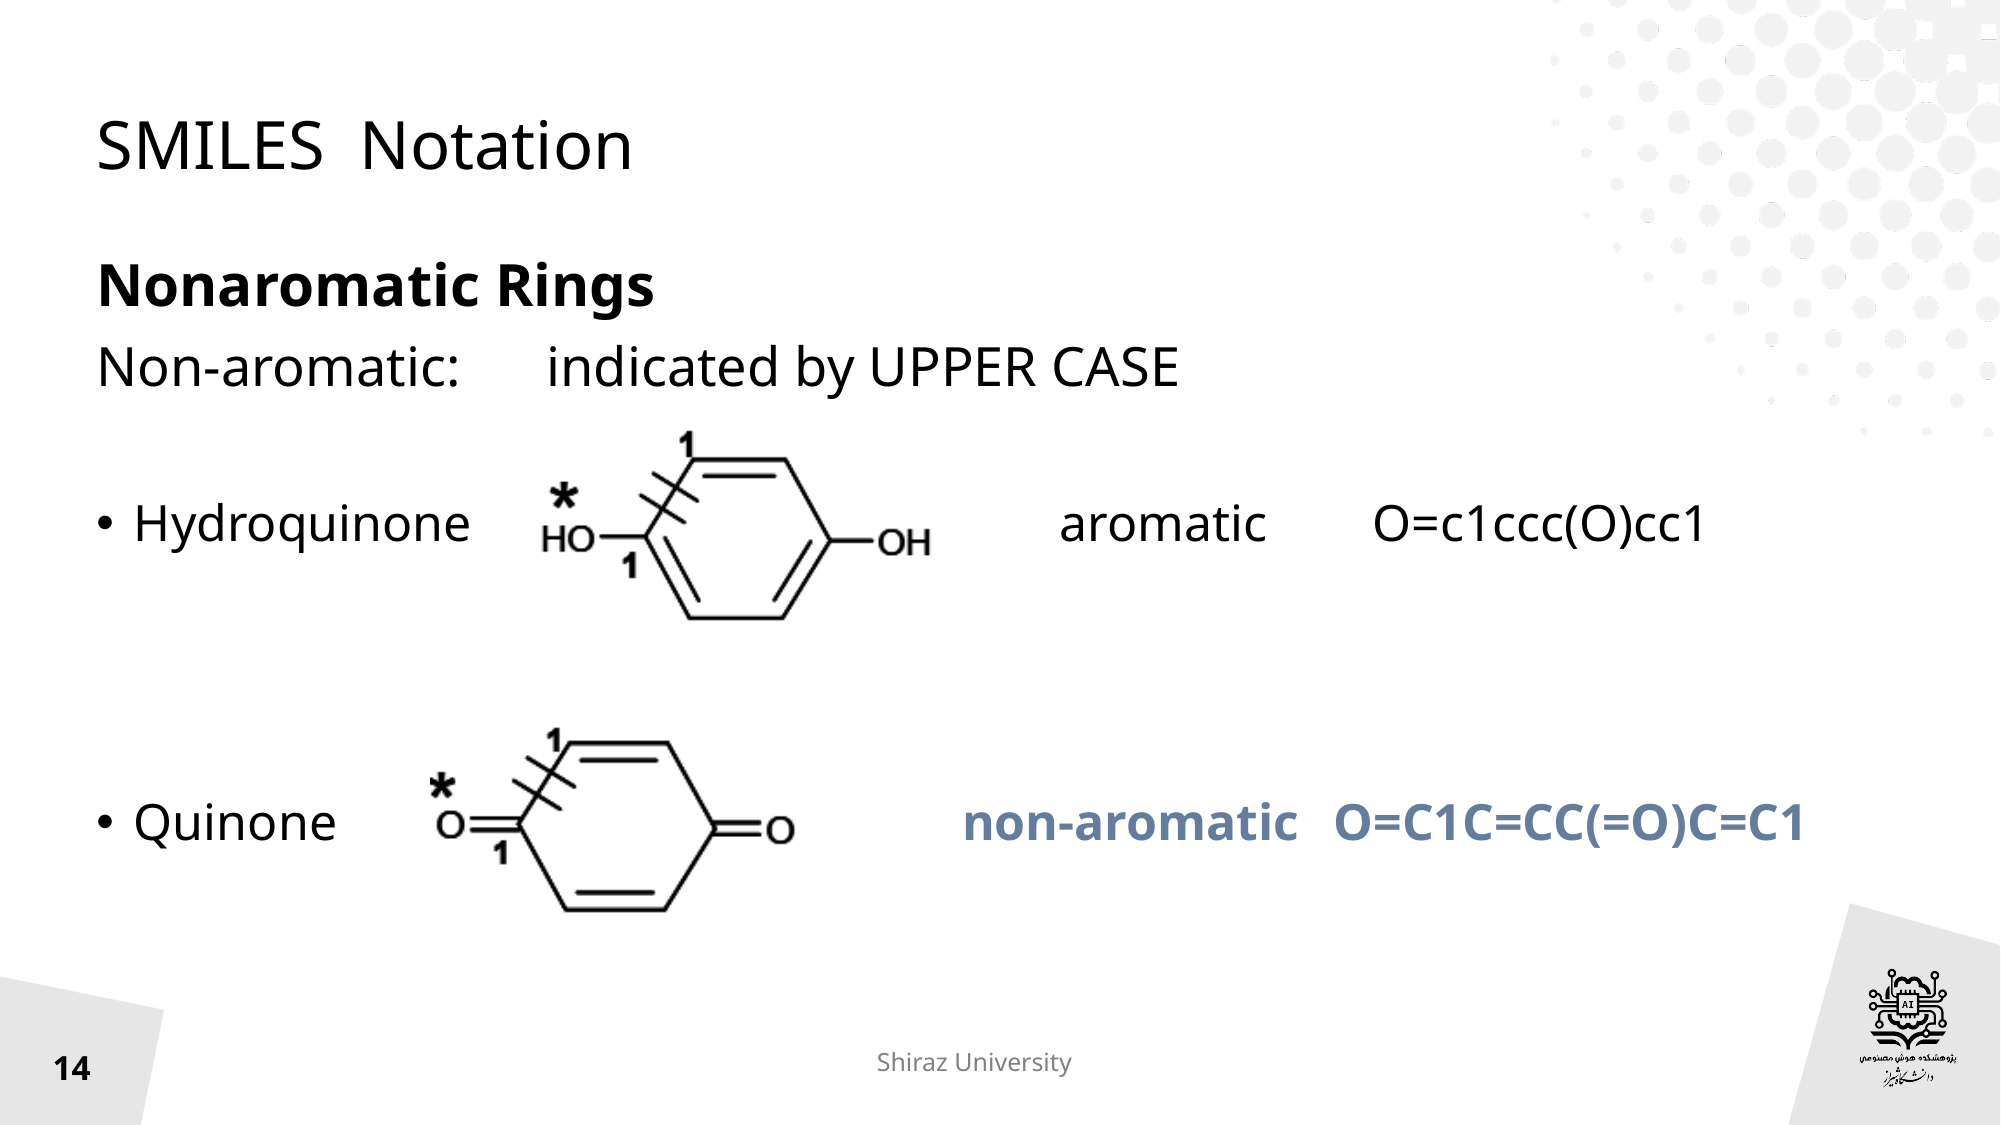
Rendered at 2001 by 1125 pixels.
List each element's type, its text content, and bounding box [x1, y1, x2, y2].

list Nonaromatic Rings Non-aromatic: indicated by UPPER CASE Hydroquinone aromatic O=c1ccc(O)cc1 Quinone non-aromatic O=C1C=CC(=O)C=C1 [81, 248, 1919, 971]
title SMILES Notation [81, 76, 1919, 221]
picture [523, 419, 940, 631]
picture [429, 719, 802, 931]
picture [1550, 0, 2001, 437]
